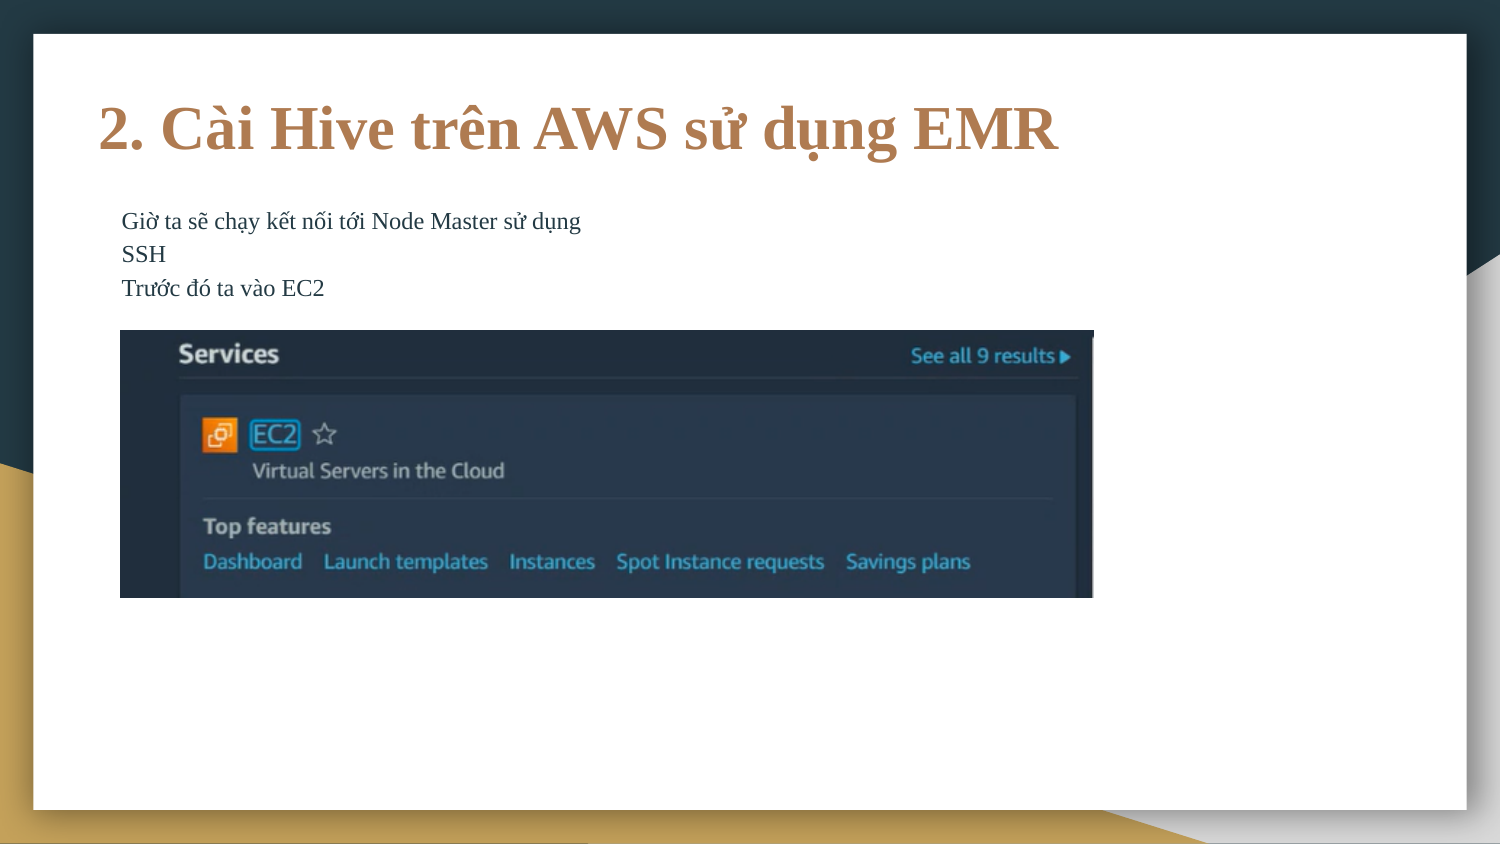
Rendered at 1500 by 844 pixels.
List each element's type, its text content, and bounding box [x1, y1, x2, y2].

picture [119, 330, 1095, 598]
title 2. Cài Hive trên AWS sử dụng EMR [83, 71, 1315, 229]
text_box Giờ ta sẽ chạy kết nối tới Node Master sử dụng SSH Trước đó ta vào EC2 [83, 185, 630, 316]
